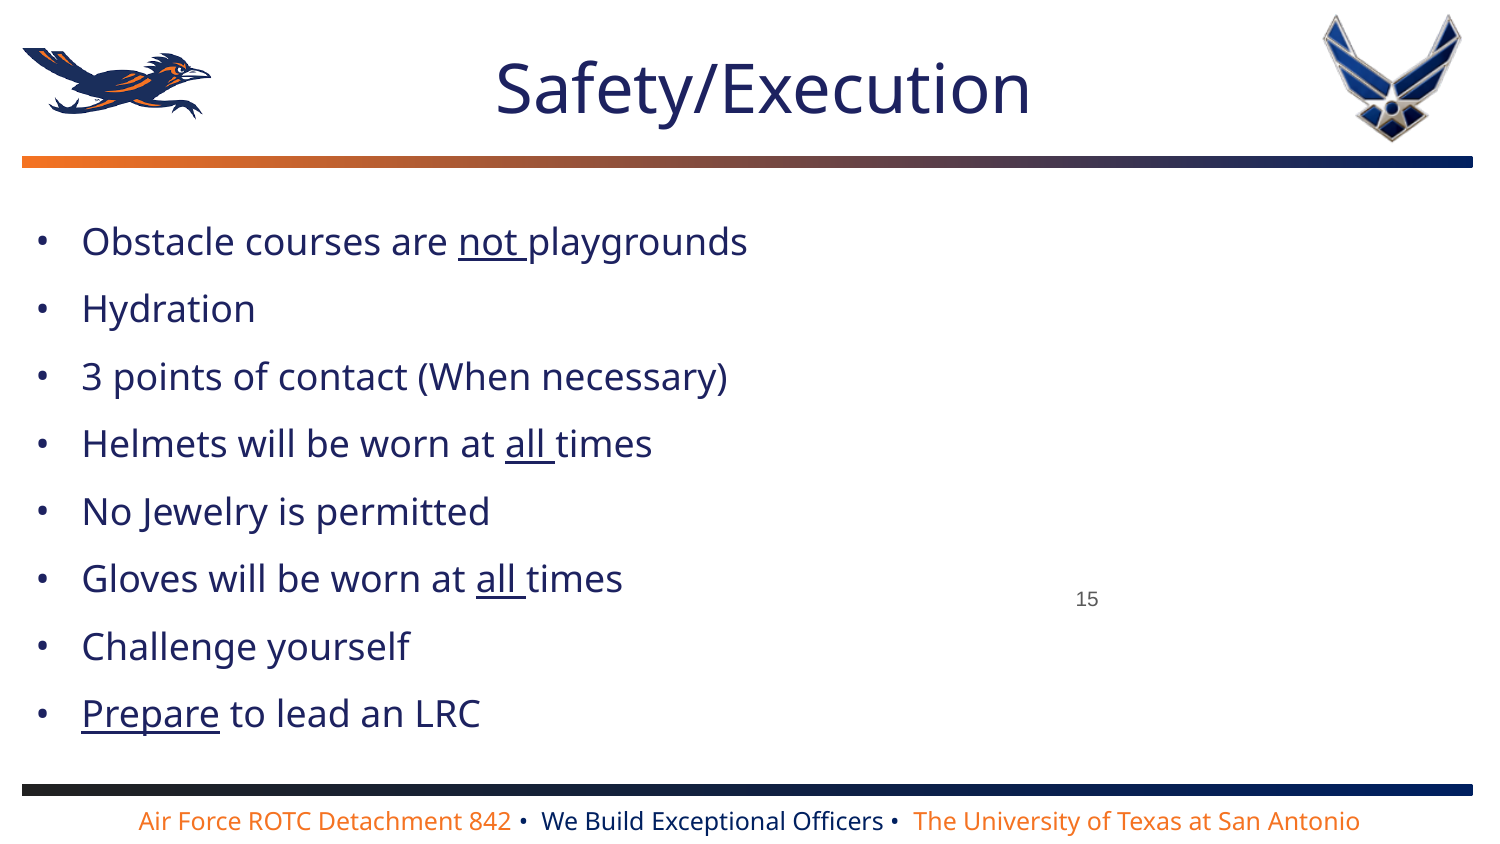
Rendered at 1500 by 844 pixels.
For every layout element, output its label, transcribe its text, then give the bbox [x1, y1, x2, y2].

text_box [22, 784, 1473, 796]
picture [21, 48, 212, 121]
text_box Obstacle courses are not playgrounds Hydration 3 points of contact (When necessary) Helmets will be worn at all times No Jewelry is permitted Gloves will be worn at all times Challenge yourself Prepare to lead an LRC [22, 189, 1500, 766]
slide_number ‹#› [1042, 573, 1110, 623]
text_box Air Force ROTC Detachment 842 • We Build Exceptional Officers • The University of Texas at San Antonio [0, 799, 1500, 841]
text_box Safety/Execution [235, 39, 1288, 133]
picture [1293, 13, 1491, 154]
text_box [22, 156, 1473, 168]
